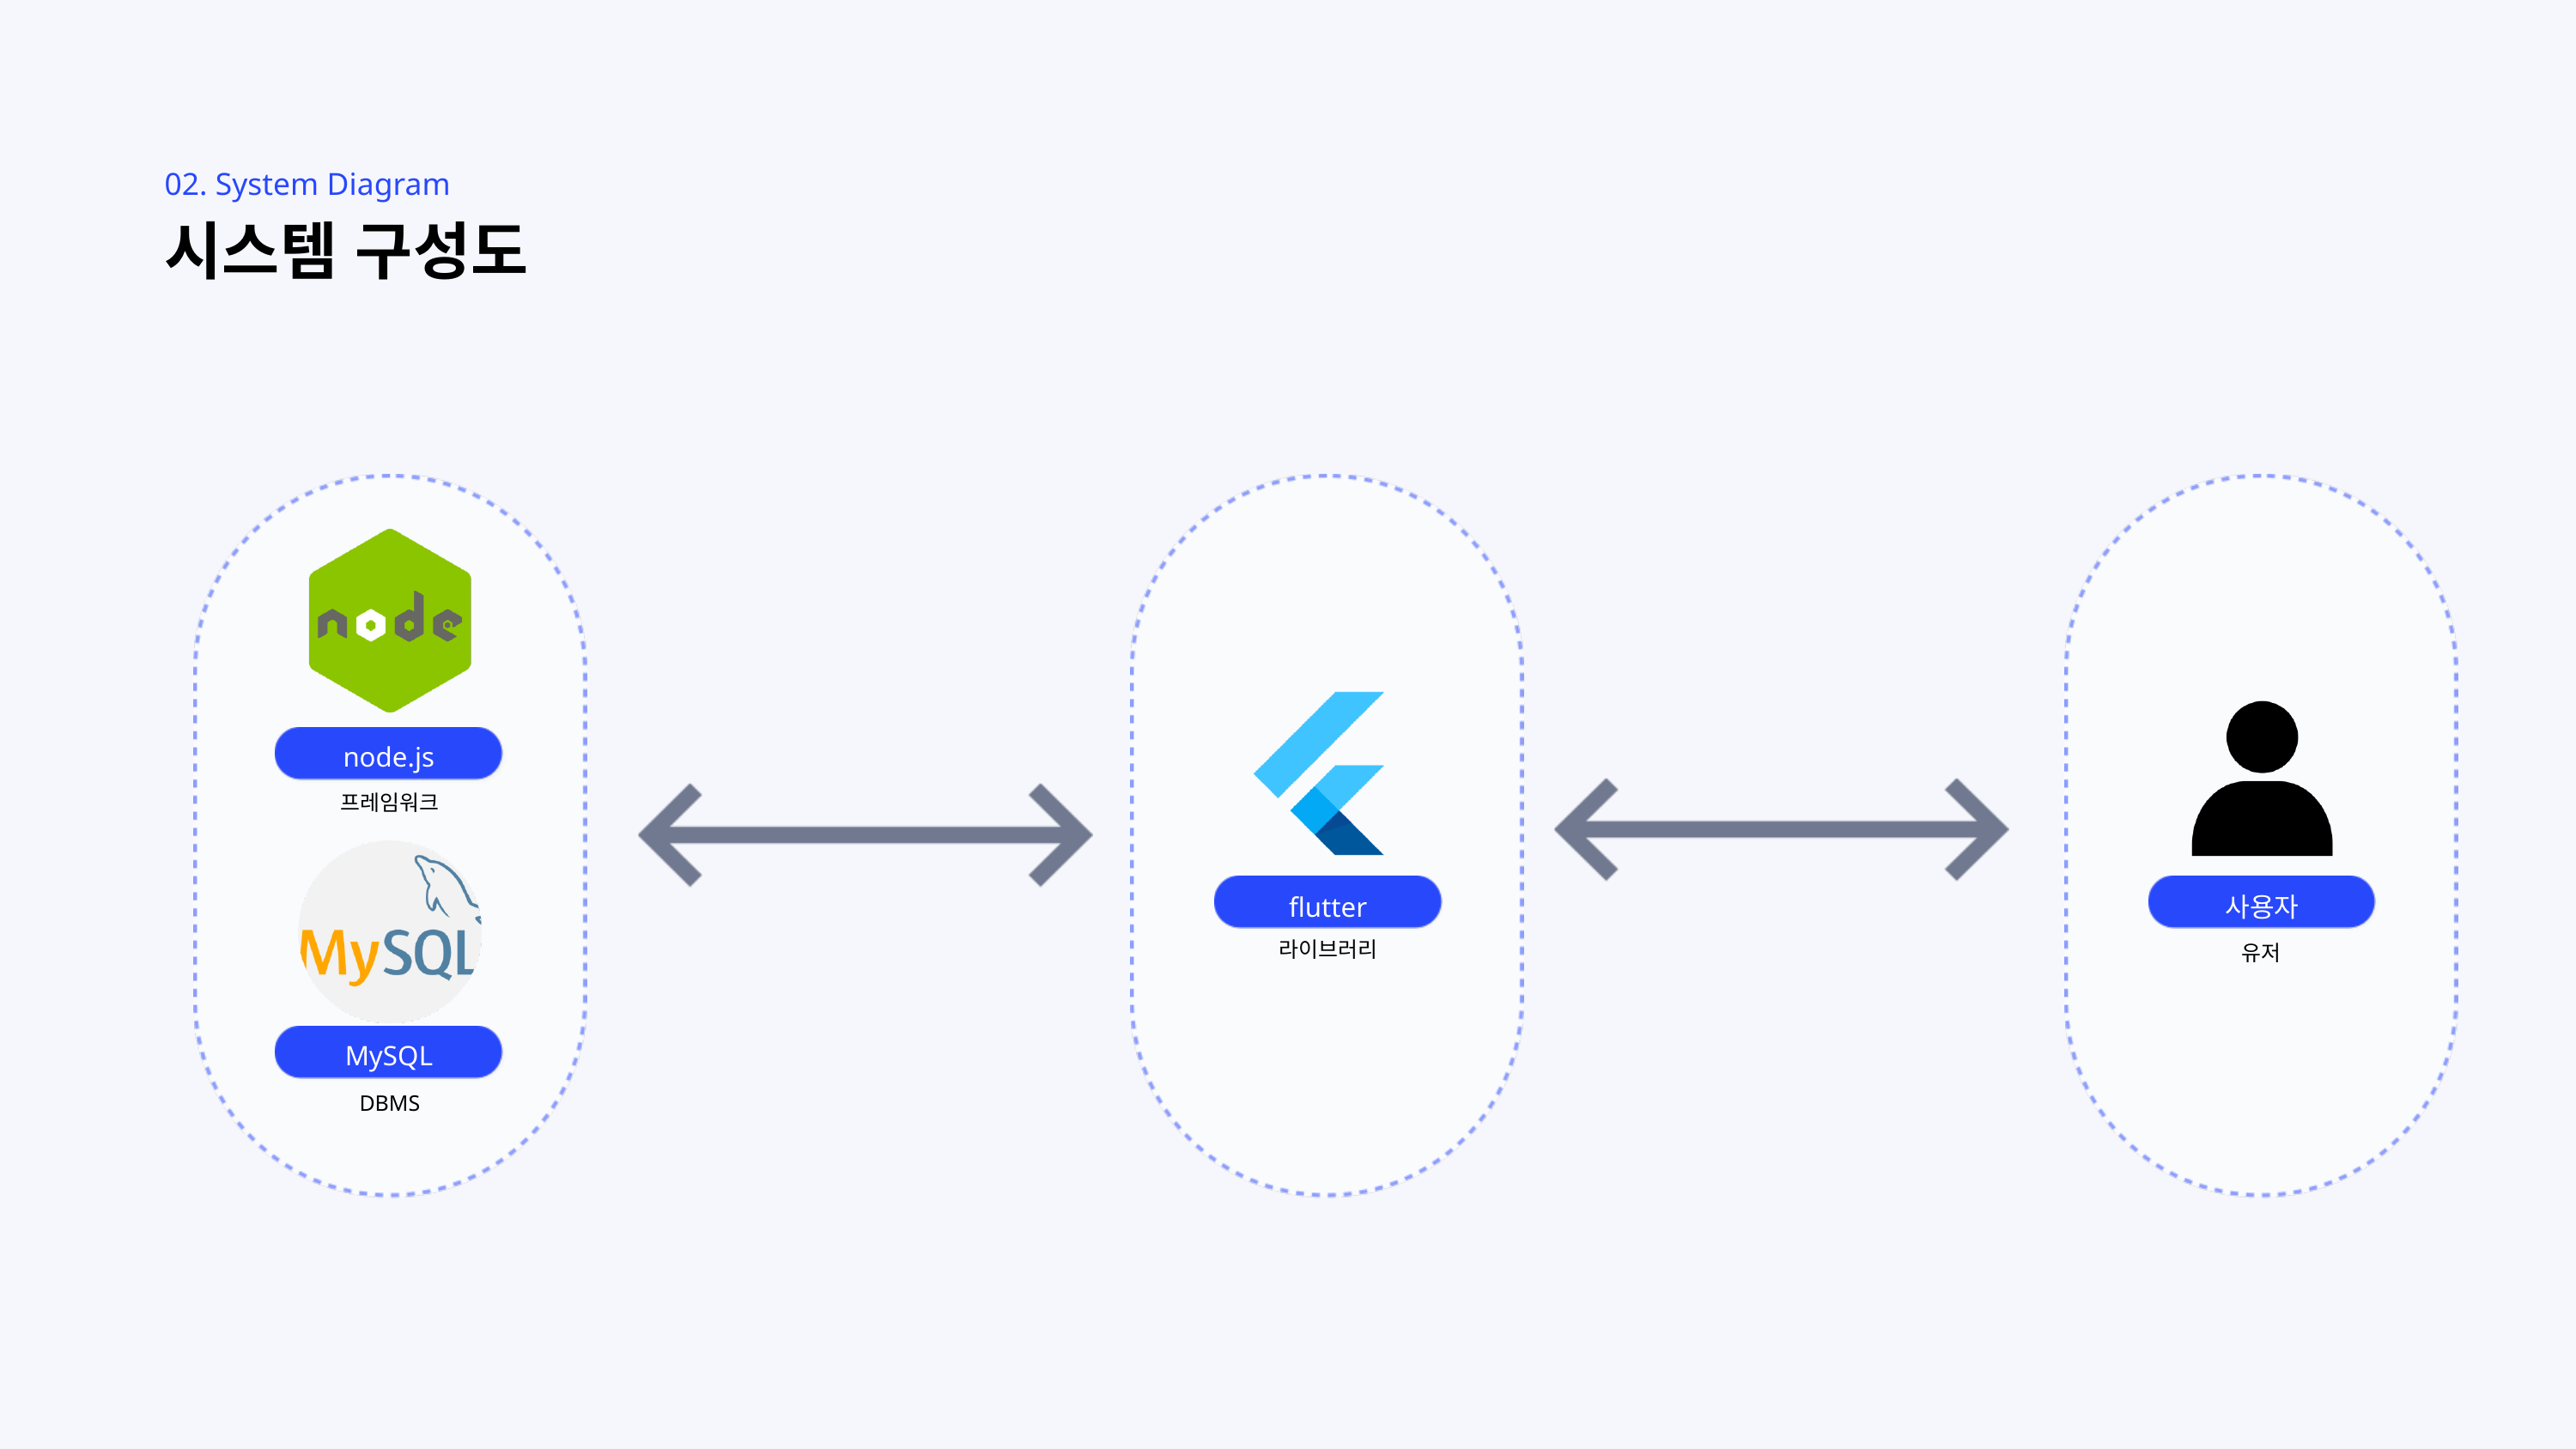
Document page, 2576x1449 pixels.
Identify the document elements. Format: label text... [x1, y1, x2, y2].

picture [1554, 777, 2009, 882]
text_box 02. System Diagram [164, 159, 771, 203]
picture [2063, 473, 2458, 1199]
picture [192, 473, 587, 1199]
text_box 시스템 구성도 [164, 209, 884, 297]
picture [638, 783, 1094, 888]
picture [1130, 473, 1525, 1199]
